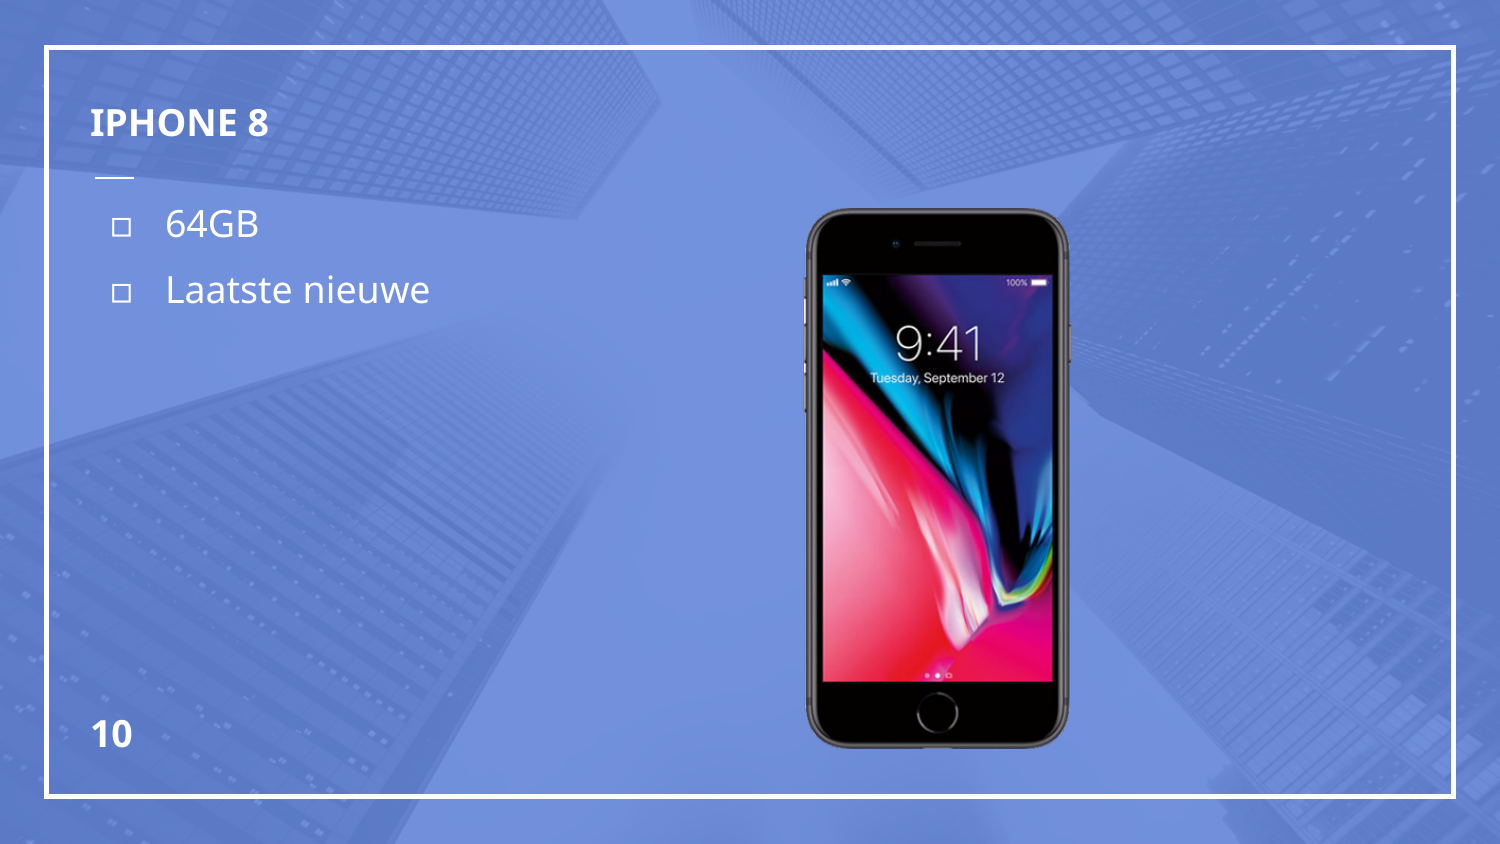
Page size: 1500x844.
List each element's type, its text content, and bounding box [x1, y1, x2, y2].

list 64GB Laatste nieuwe [75, 185, 483, 621]
title IPHONE 8 [75, 83, 1389, 218]
slide_number 10 [75, 687, 165, 777]
picture [645, 187, 1229, 771]
